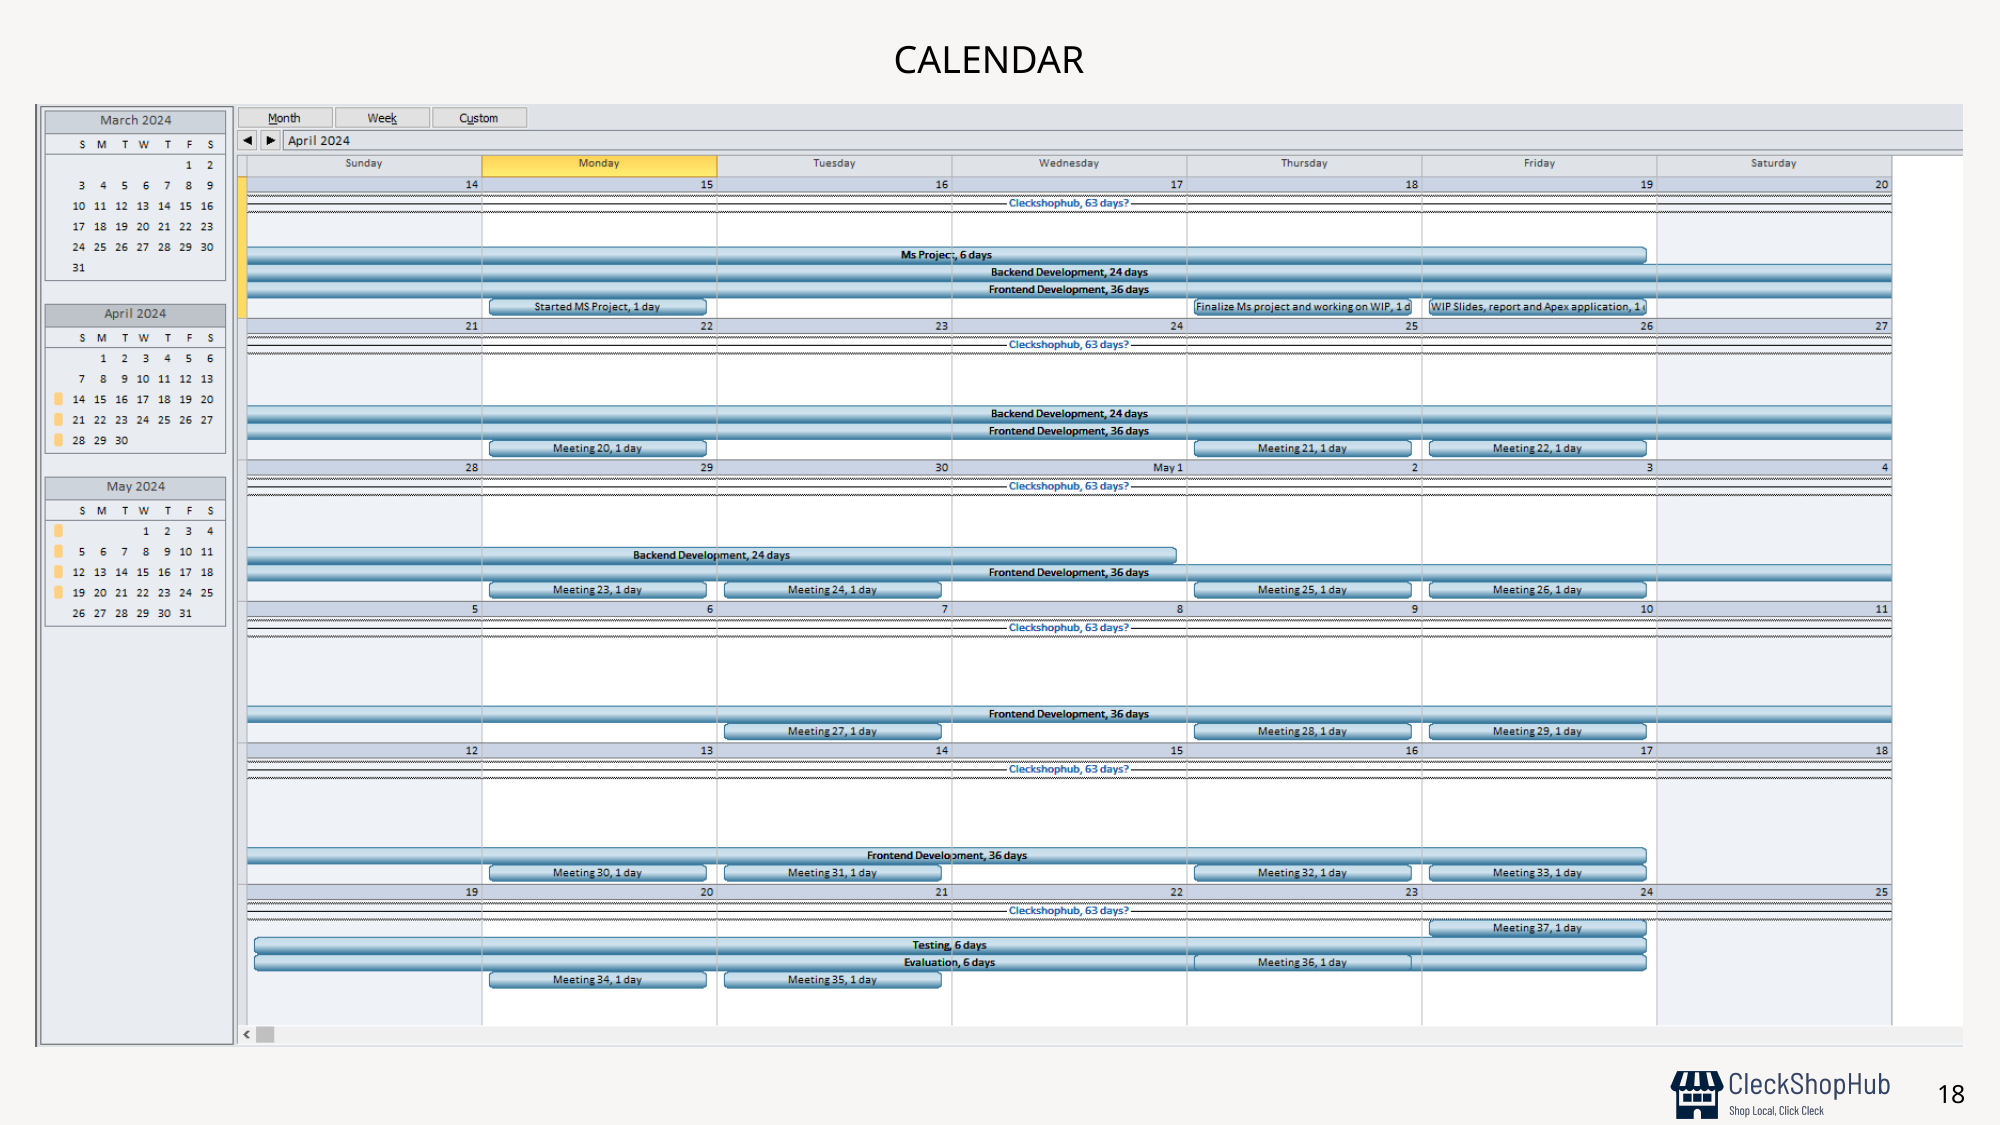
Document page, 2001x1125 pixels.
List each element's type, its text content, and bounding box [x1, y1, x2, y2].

picture [1670, 1071, 1890, 1119]
text_box CALENDAR [438, 28, 1540, 89]
text_box 18 [1922, 1071, 2000, 1120]
picture [35, 104, 1963, 1047]
